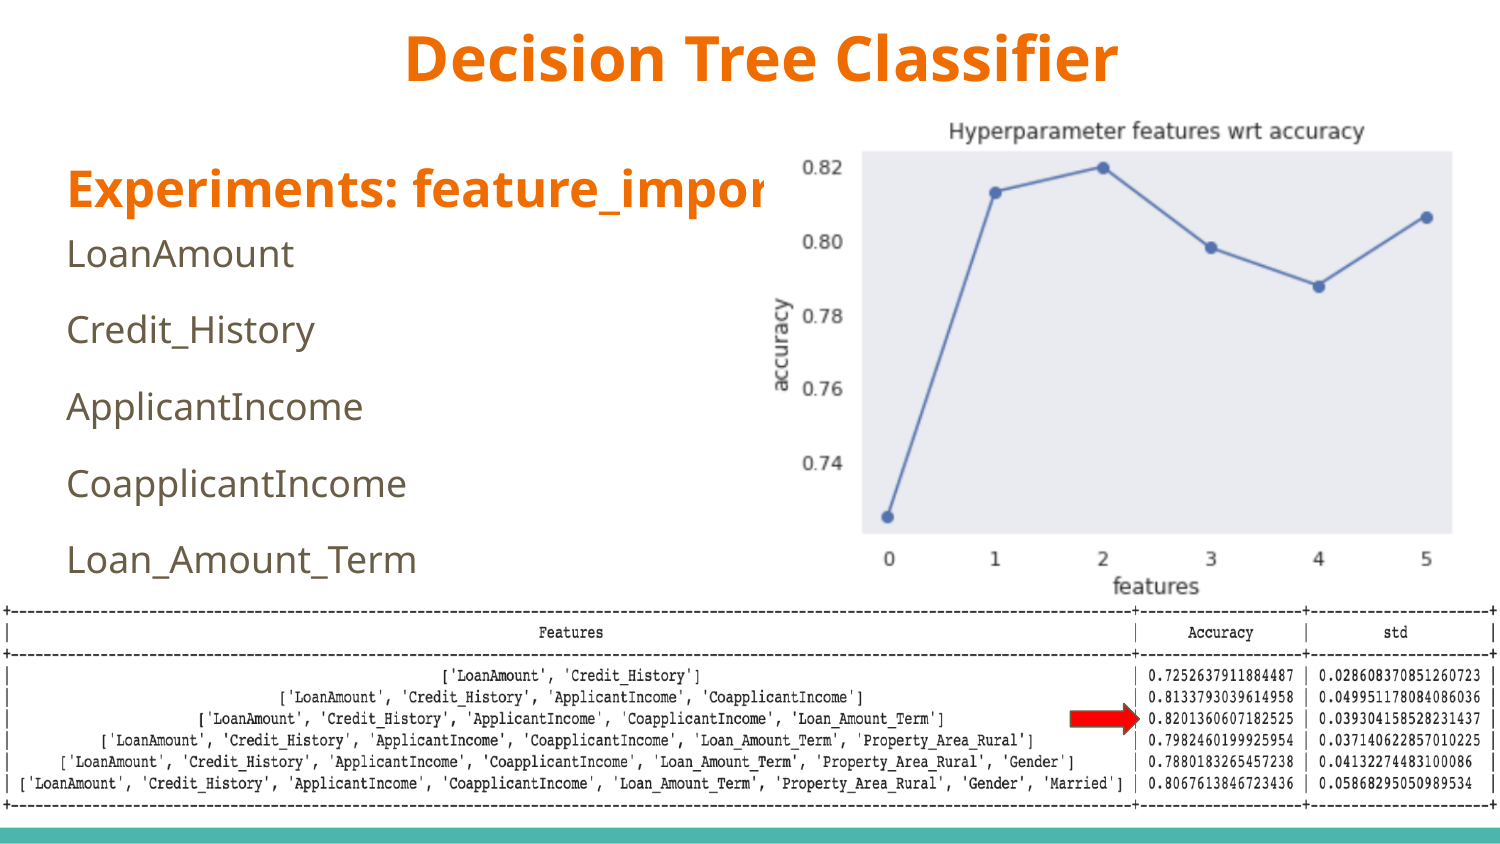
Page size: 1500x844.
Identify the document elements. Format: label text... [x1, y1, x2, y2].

title Experiments: feature_importances_ [51, 141, 758, 258]
picture [0, 115, 1500, 815]
title Decision Tree Classifier [26, 0, 1424, 116]
list LoanAmount Credit_History ApplicantIncome CoapplicantIncome Loan_Amount_Term [51, 258, 758, 598]
